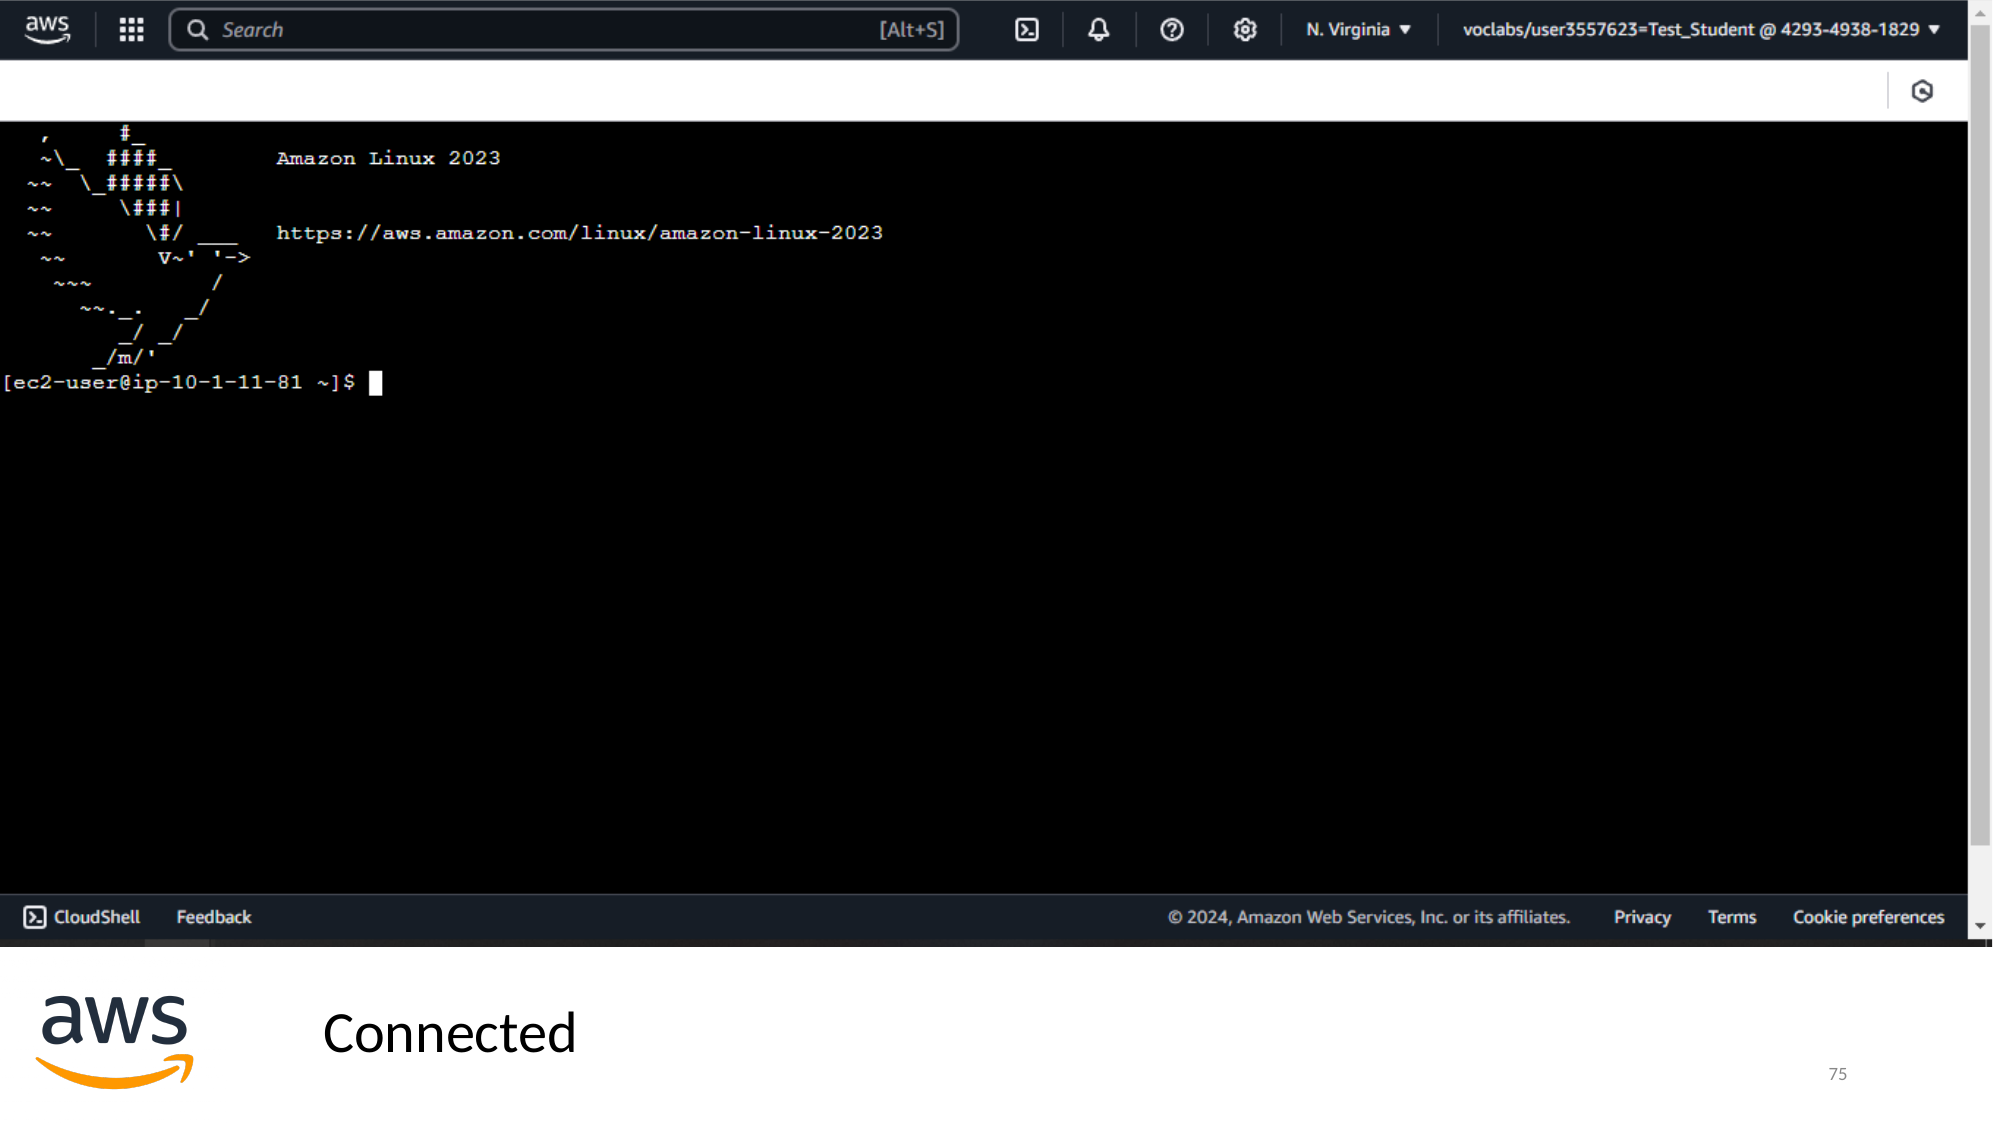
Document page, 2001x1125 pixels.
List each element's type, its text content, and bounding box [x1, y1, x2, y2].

text_box Connected [308, 958, 1690, 1125]
picture [0, 0, 1993, 947]
slide_number ‹#› [1690, 1042, 1863, 1103]
picture [0, 956, 227, 1125]
